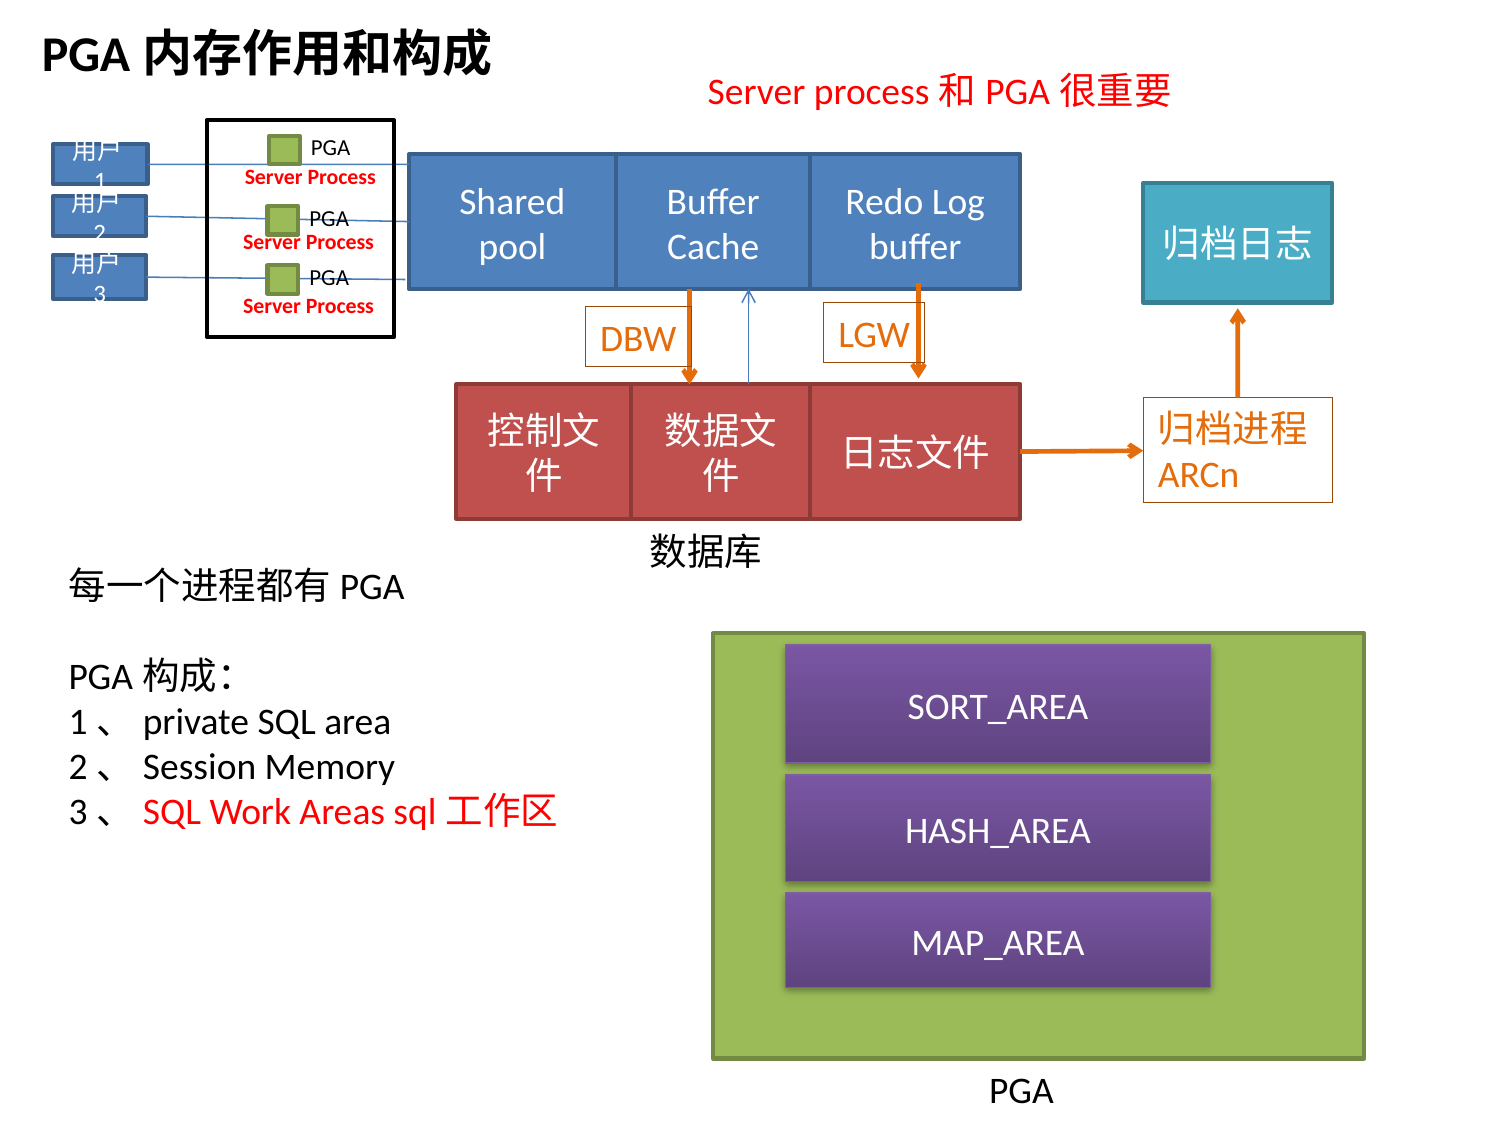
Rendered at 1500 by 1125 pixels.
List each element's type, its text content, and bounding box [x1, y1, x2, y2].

text_box Buffer Cache [614, 152, 808, 291]
text_box [205, 118, 396, 163]
text_box PGA内存作用和构成 [27, 14, 1058, 89]
text_box 数据文件 [629, 382, 808, 521]
text_box 归档进程 ARCn [1143, 397, 1333, 503]
text_box LGW [823, 302, 914, 363]
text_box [145, 215, 410, 222]
text_box PGA [974, 1058, 1142, 1119]
text_box 归档日志 [1141, 181, 1334, 305]
text_box DBW [585, 306, 685, 367]
text_box [205, 173, 396, 214]
text_box HASH_AREA [785, 774, 1211, 882]
text_box 控制文件 [454, 382, 629, 521]
text_box Server process和PGA很重要 [692, 59, 1239, 120]
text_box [145, 276, 406, 280]
text_box [711, 631, 1366, 1061]
text_box SORT_AREA [785, 644, 1211, 764]
text_box Redo Log buffer [808, 152, 1022, 291]
text_box 日志文件 [808, 382, 1022, 521]
text_box MAP_AREA [785, 892, 1211, 988]
text_box 数据库 [634, 520, 820, 581]
text_box 用户1 [51, 142, 150, 186]
text_box 用户2 [51, 194, 148, 238]
text_box Shared pool [407, 152, 614, 291]
text_box 每一个进程都有PGA PGA构成： 1、private SQL area 2、Session Memory 3、SQL Work Areas sql工作区 [53, 554, 585, 840]
text_box 用户3 [51, 253, 148, 301]
text_box [205, 288, 396, 339]
text_box [205, 230, 396, 275]
